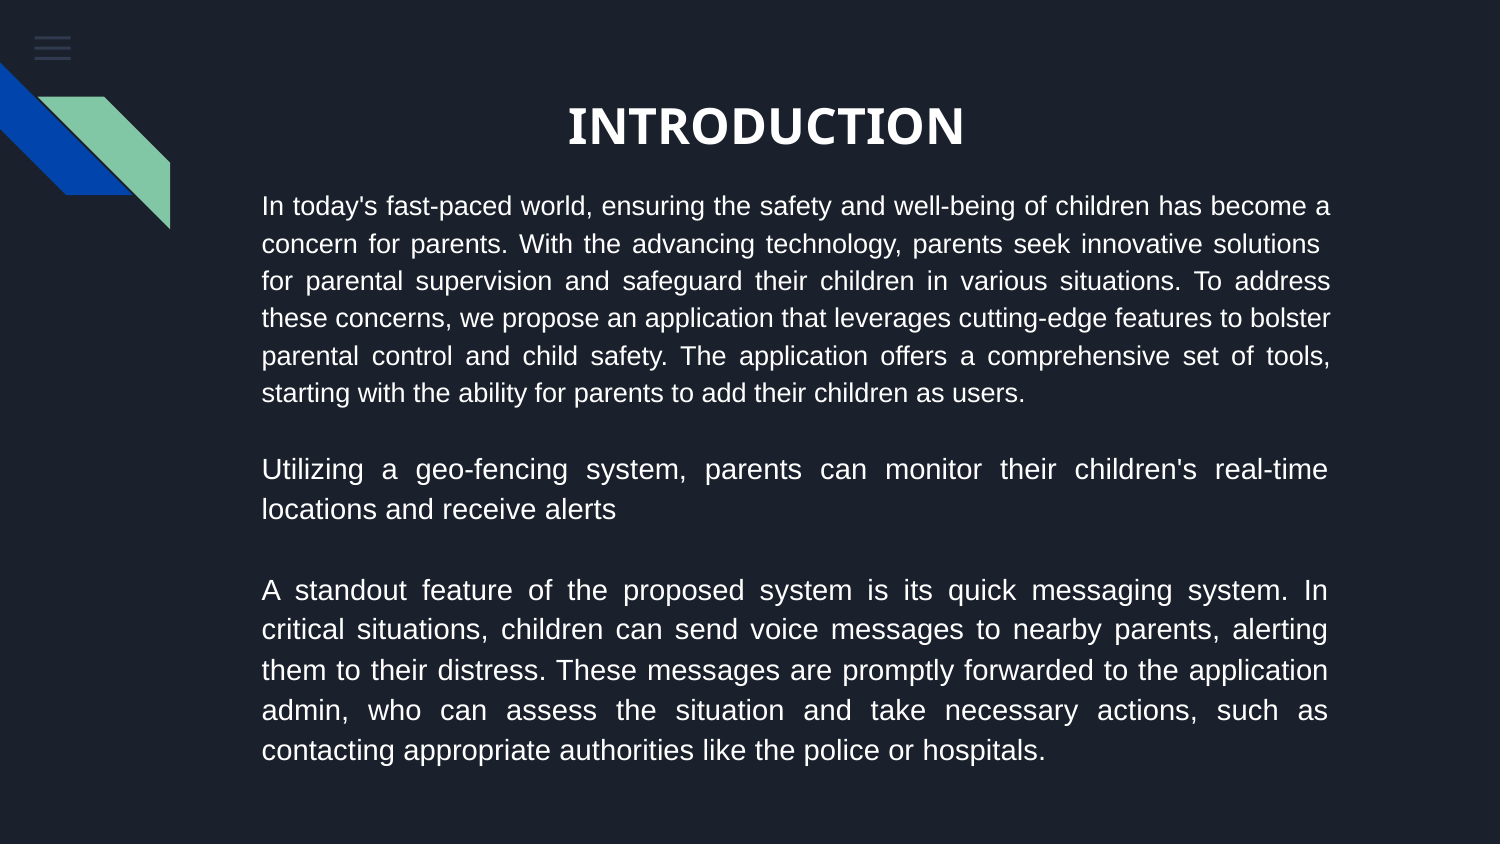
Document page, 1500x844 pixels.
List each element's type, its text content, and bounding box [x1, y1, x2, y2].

title INTRODUCTION [190, 79, 1345, 174]
text_box In today's fast-paced world, ensuring the safety and well-being of children has become a concern for parents. With the advancing technology, parents seek innovative solutions for parental supervision and safeguard their children in various situations. To address these concerns, we propose an application that leverages cutting-edge features to bolster parental control and child safety. The application offers a comprehensive set of tools, starting with the ability for parents to add their children as users. Utilizing a geo-fencing system, parents can monitor their children's real-time locations and receive alerts A standout feature of the proposed system is its quick messaging system. In critical situations, children can send voice messages to nearby parents, alerting them to their distress. These messages are promptly forwarded to the application admin, who can assess the situation and take necessary actions, such as contacting appropriate authorities like the police or hospitals. [227, 141, 1345, 844]
